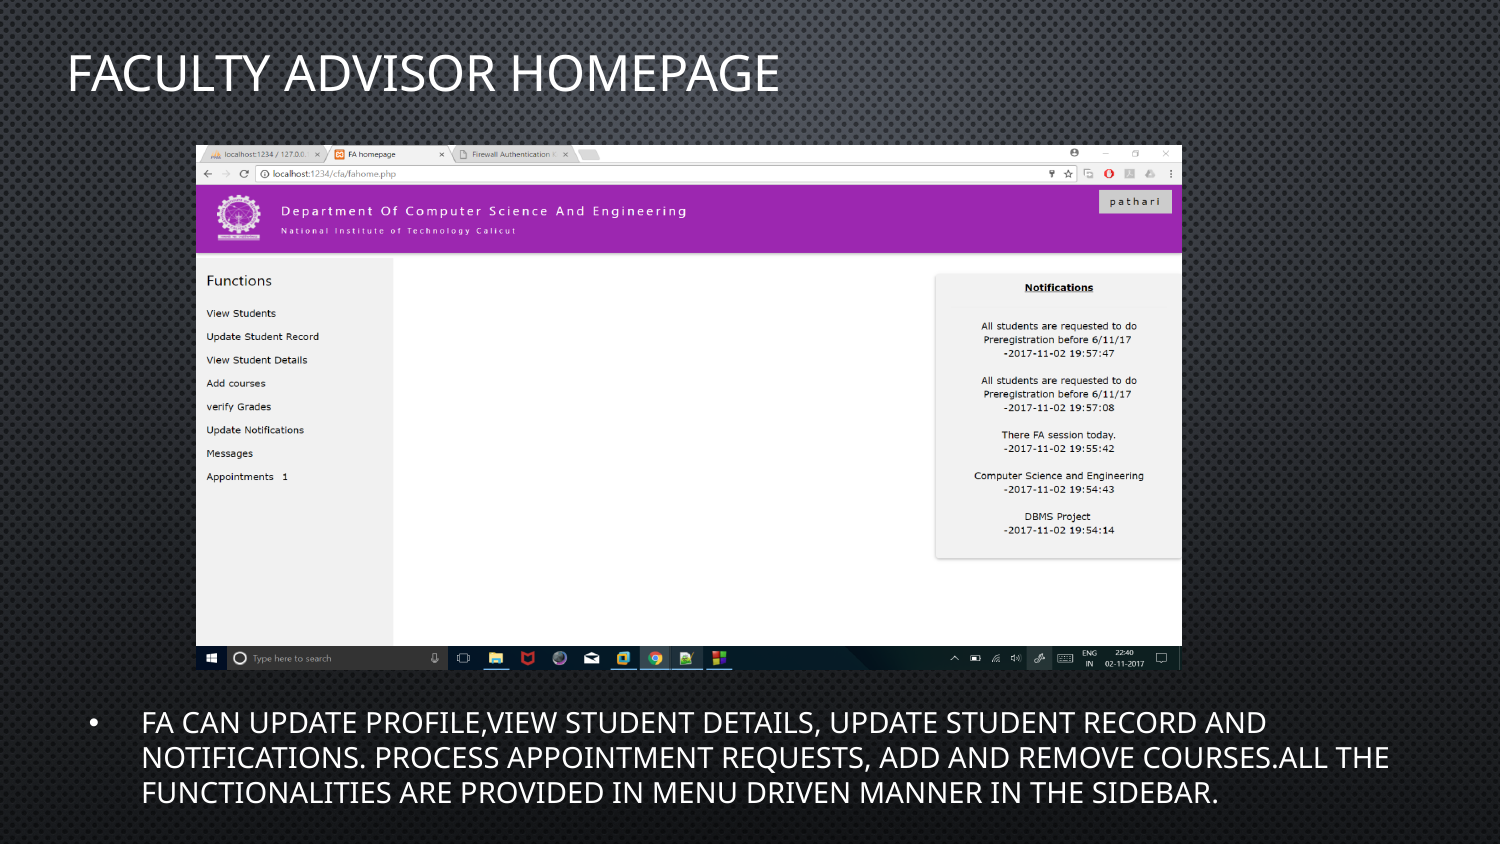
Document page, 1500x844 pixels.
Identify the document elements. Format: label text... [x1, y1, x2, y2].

title Faculty Advisor Homepage [51, 26, 1449, 121]
list FA can update profile,view student details, update student record and notifications. Process appointment requests, add and remove courses.All the functionalities are provided in menu driven manner in the sidebar. [51, 689, 1449, 824]
picture [196, 144, 1182, 670]
